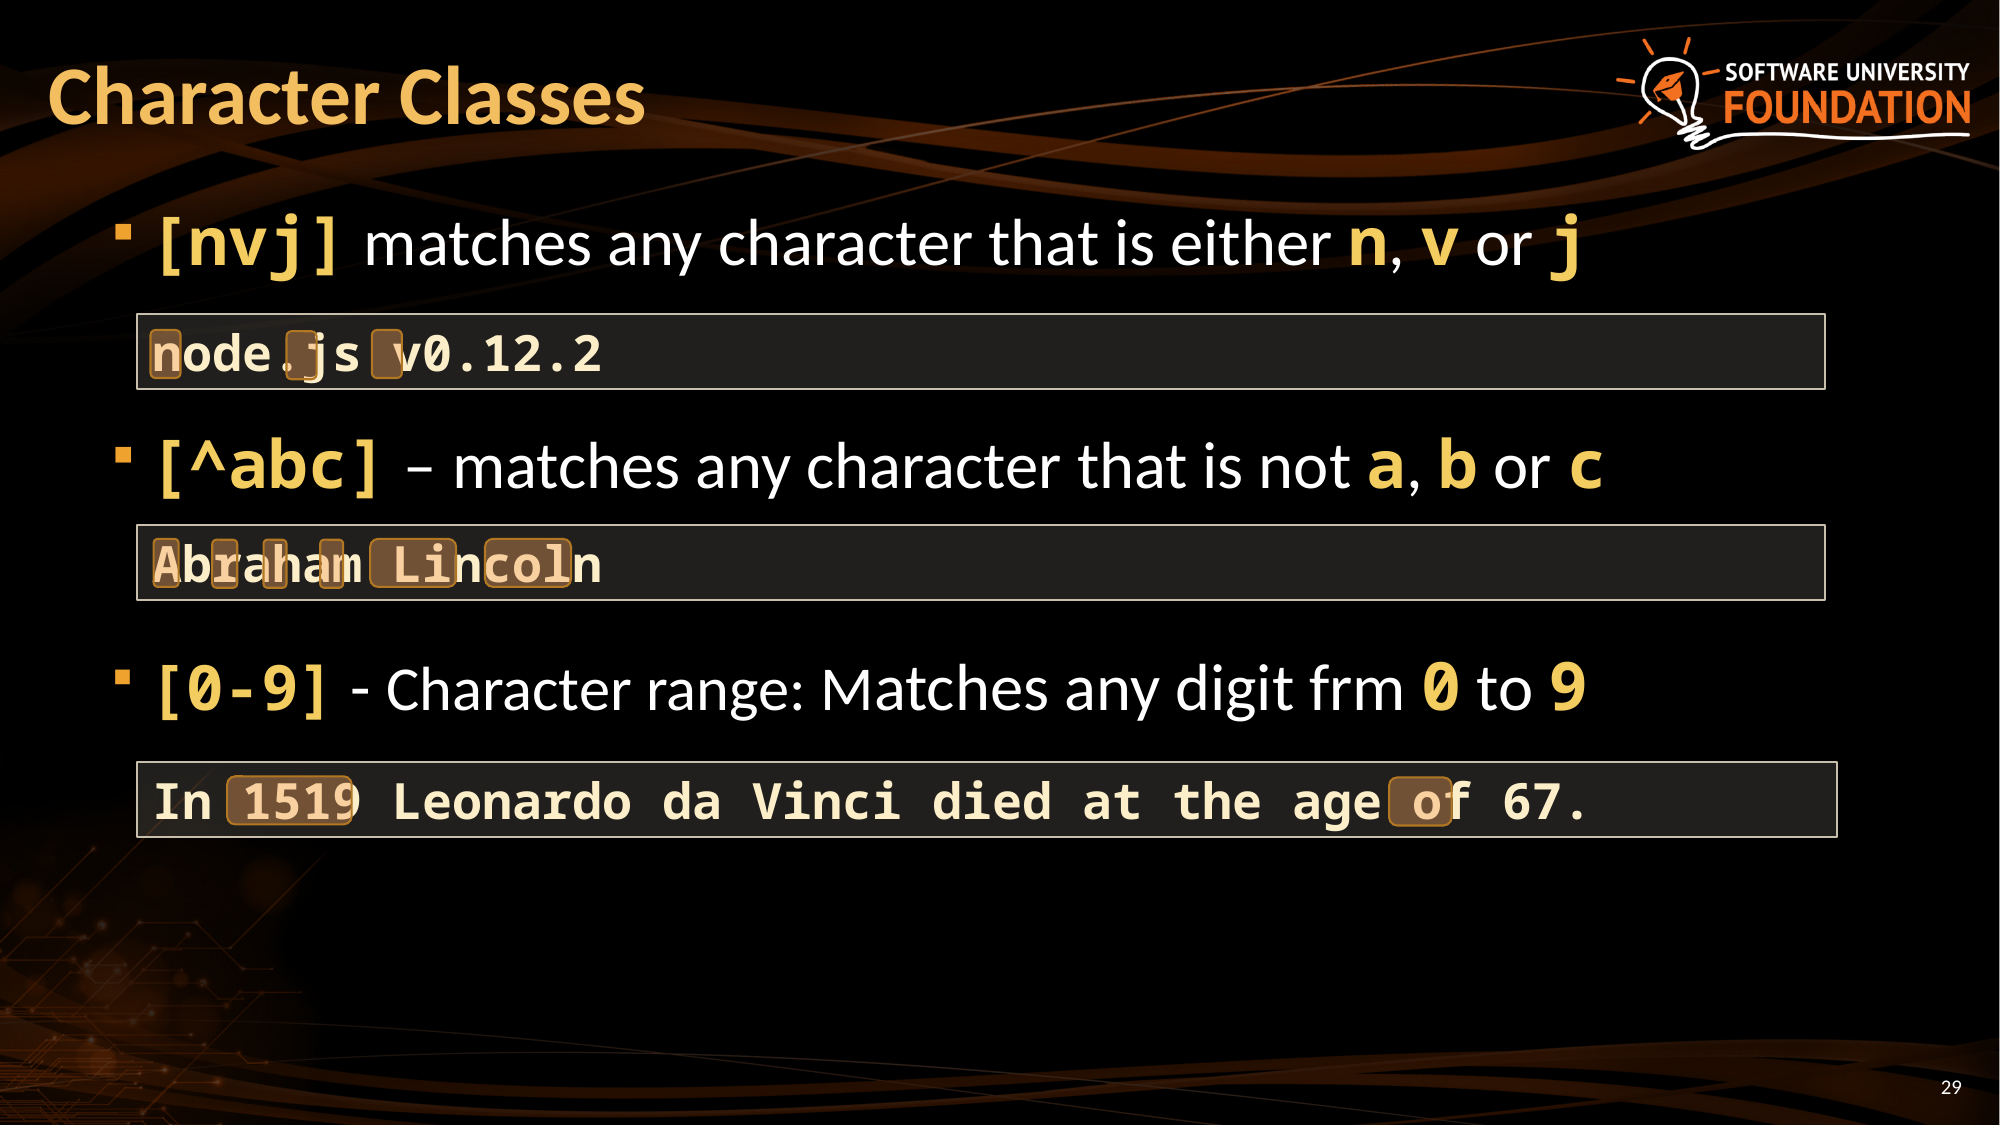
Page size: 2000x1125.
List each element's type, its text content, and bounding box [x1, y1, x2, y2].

text_box [152, 537, 180, 588]
text_box [285, 330, 318, 381]
text_box [370, 328, 403, 380]
text_box [211, 538, 239, 589]
text_box [483, 537, 573, 588]
text_box [226, 775, 353, 826]
text_box Abraham Lincoln [137, 524, 1825, 600]
text_box [319, 538, 345, 589]
text_box [1388, 776, 1453, 827]
text_box [149, 328, 182, 380]
list [nvj] matches any character that is either n, v or j [^abc] – matches any character that is not a, b or c [0-9] - Character range: Мatches any digit frm 0 to 9 [31, 188, 1968, 1103]
text_box [369, 537, 458, 588]
text_box In 1519 Leonardo da Vinci died at the age of 67. [137, 762, 1838, 838]
text_box node.js v0.12.2 [137, 314, 1825, 390]
text_box [262, 538, 288, 589]
title Character Classes [30, 6, 1602, 189]
picture [0, 0, 2000, 1125]
